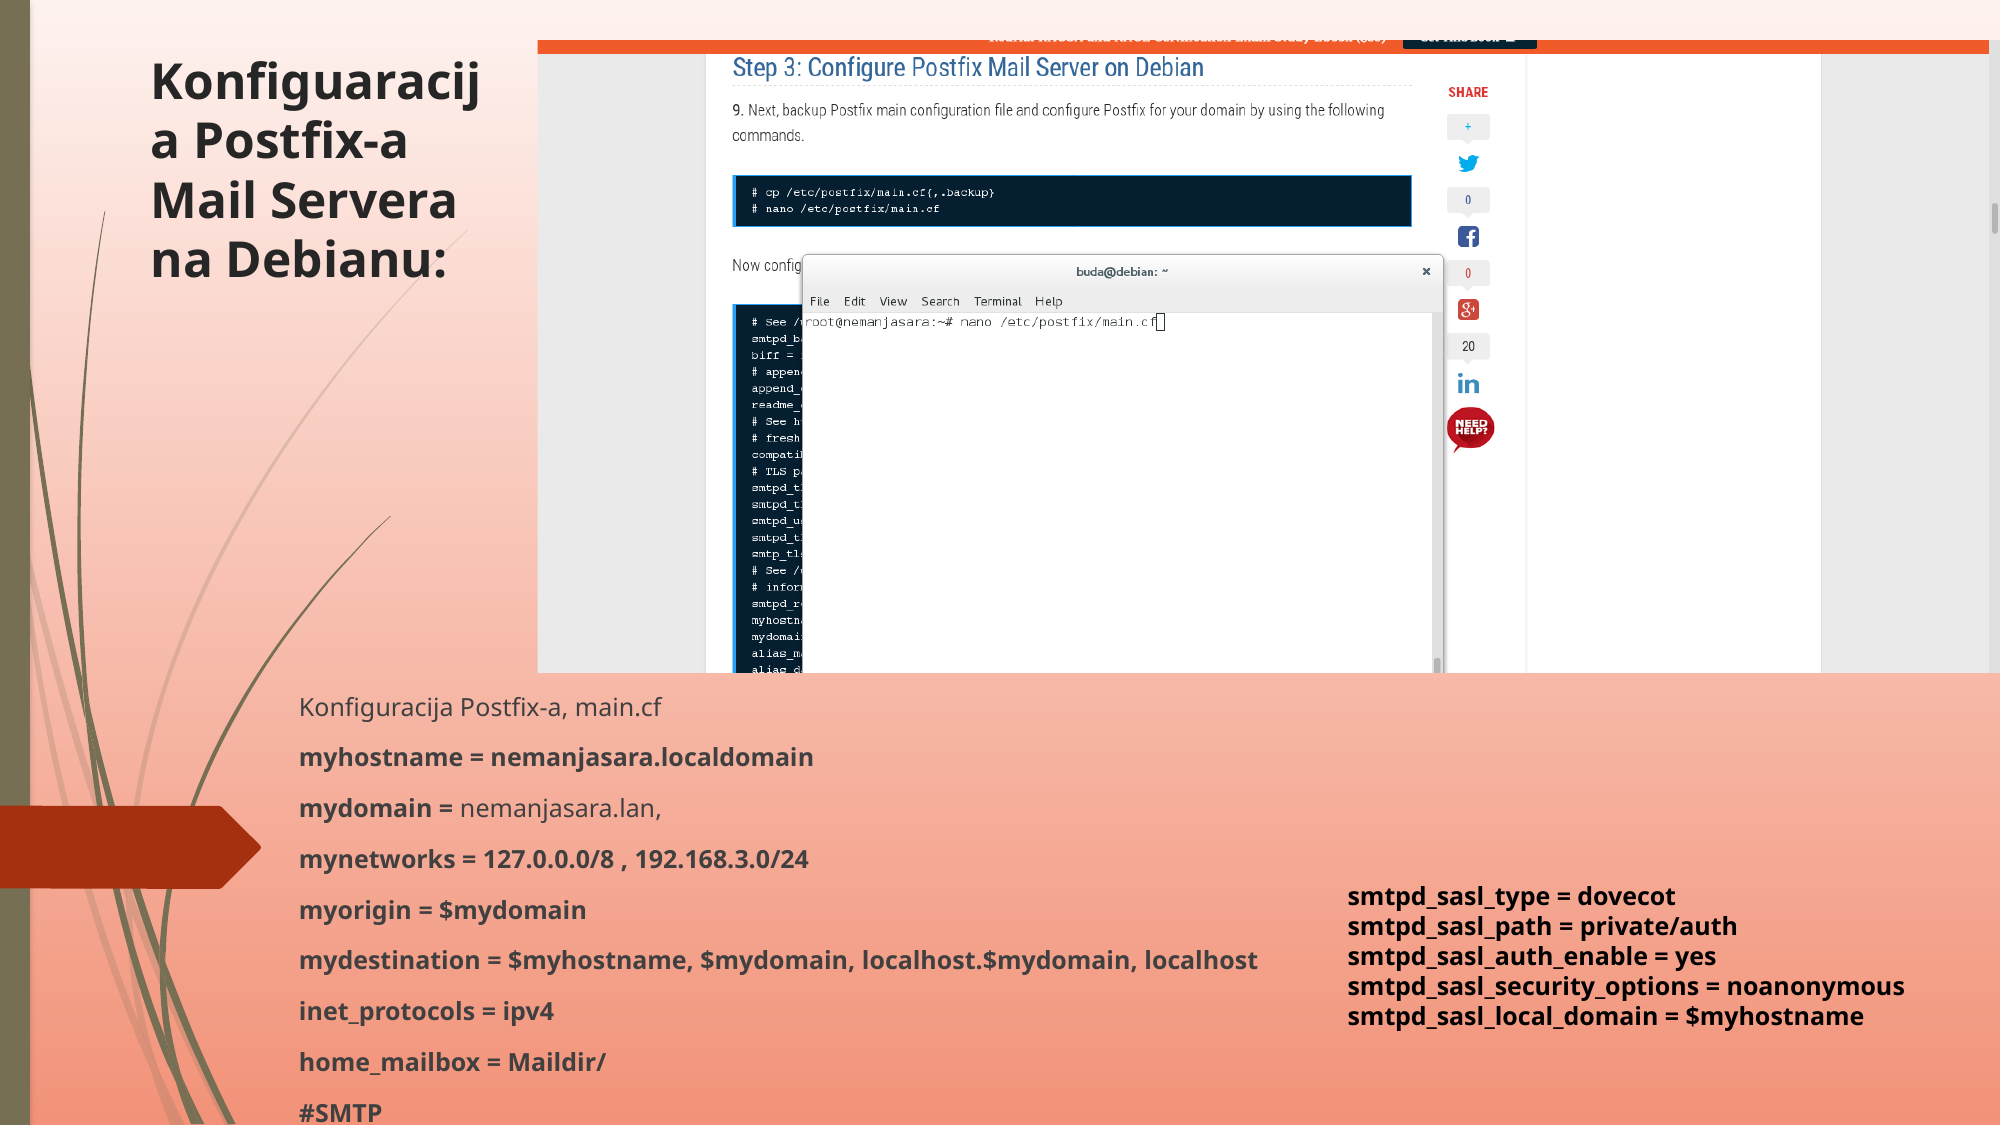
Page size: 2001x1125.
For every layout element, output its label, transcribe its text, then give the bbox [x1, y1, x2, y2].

title Konfiguaracija Postfix-a Mail Servera na Debianu: [135, 40, 527, 355]
picture [537, 39, 2000, 673]
text_box smtpd_sasl_type = dovecot smtpd_sasl_path = private/auth smtpd_sasl_auth_enable = yes smtpd_sasl_security_options = noanonymous smtpd_sasl_local_domain = $myhostname [1332, 828, 2000, 1083]
list Konfiguracija Postfix-a, main.cf myhostname = nemanjasara.localdomain mydomain = nemanjasara.lan, mynetworks = 127.0.0.0/8 , 192.168.3.0/24 myorigin = $mydomain mydestination = $myhostname, $mydomain, localhost.$mydomain, localhost inet_protocols = ipv4 home_mailbox = Maildir/ #SMTP [283, 683, 1466, 1125]
